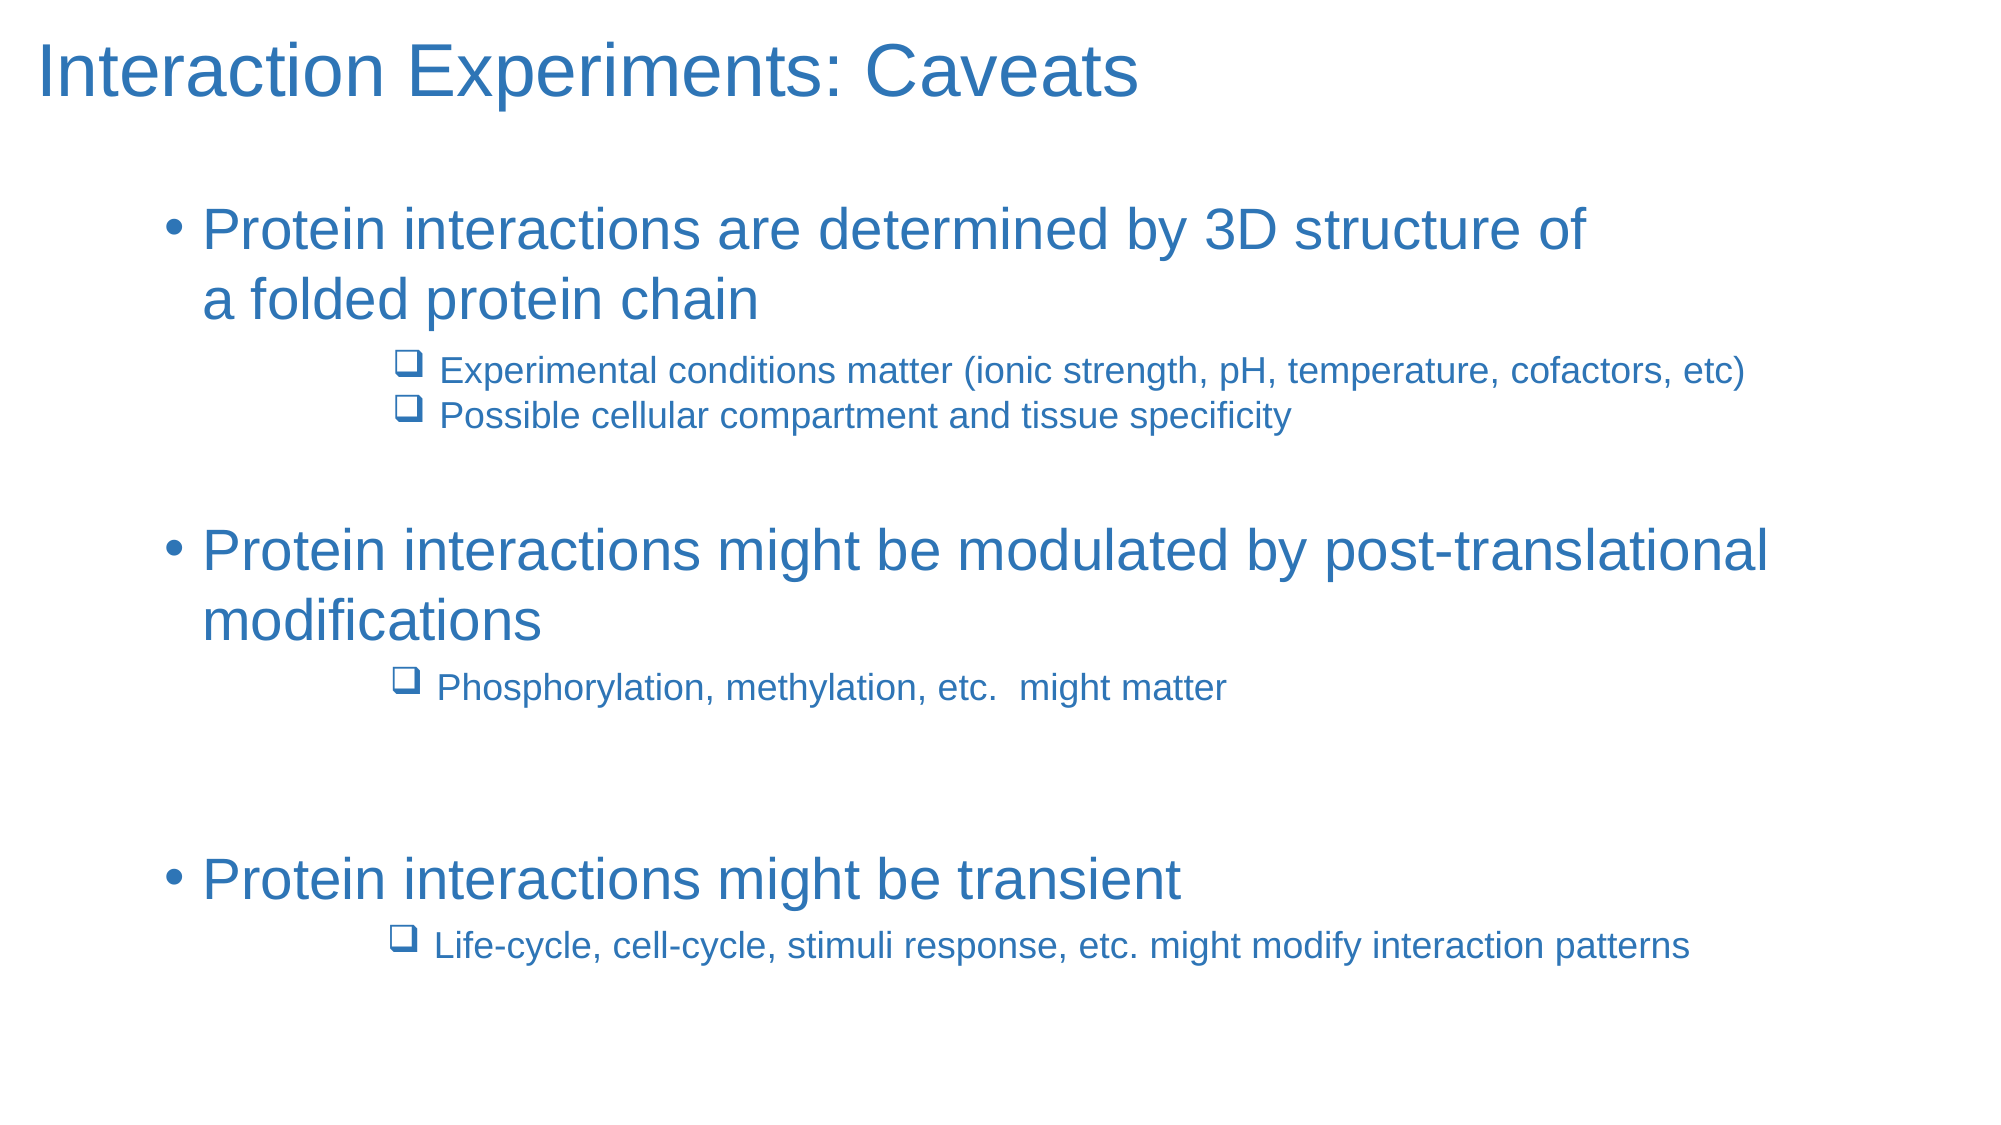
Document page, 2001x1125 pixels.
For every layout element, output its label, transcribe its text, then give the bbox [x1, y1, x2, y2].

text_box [149, 833, 1819, 975]
text_box Interaction Experiments: Caveats [21, 13, 1156, 119]
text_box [149, 504, 1819, 717]
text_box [149, 183, 1770, 445]
